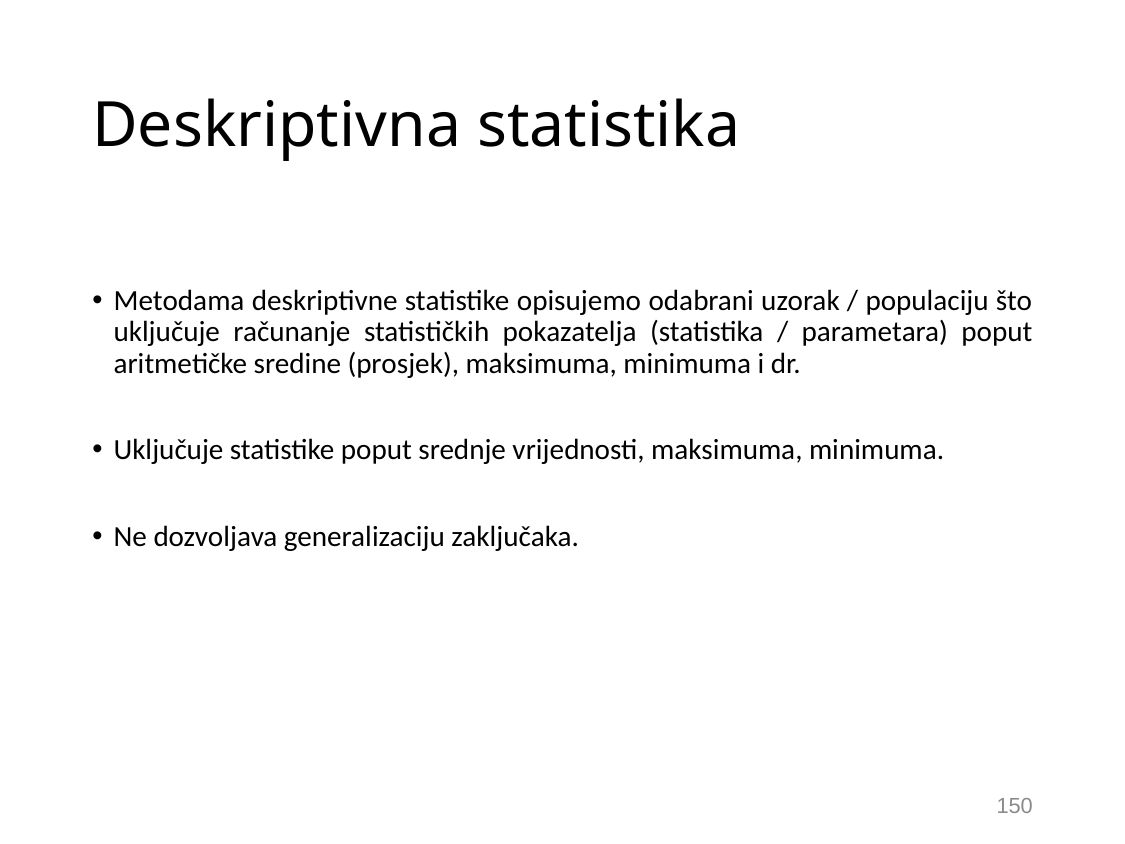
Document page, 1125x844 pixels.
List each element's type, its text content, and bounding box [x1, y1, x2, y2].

list Metodama deskriptivne statistike opisujemo odabrani uzorak / populaciju što uključuje računanje statističkih pokazatelja (statistika / parametara) poput aritmetičke sredine (prosjek), maksimuma, minimuma i dr. Uključuje statistike poput srednje vrijednosti, maksimuma, minimuma. Ne dozvoljava generalizaciju zaključaka. [77, 224, 1048, 760]
slide_number 150 [794, 782, 1048, 827]
title Deskriptivna statistika [77, 44, 1048, 208]
